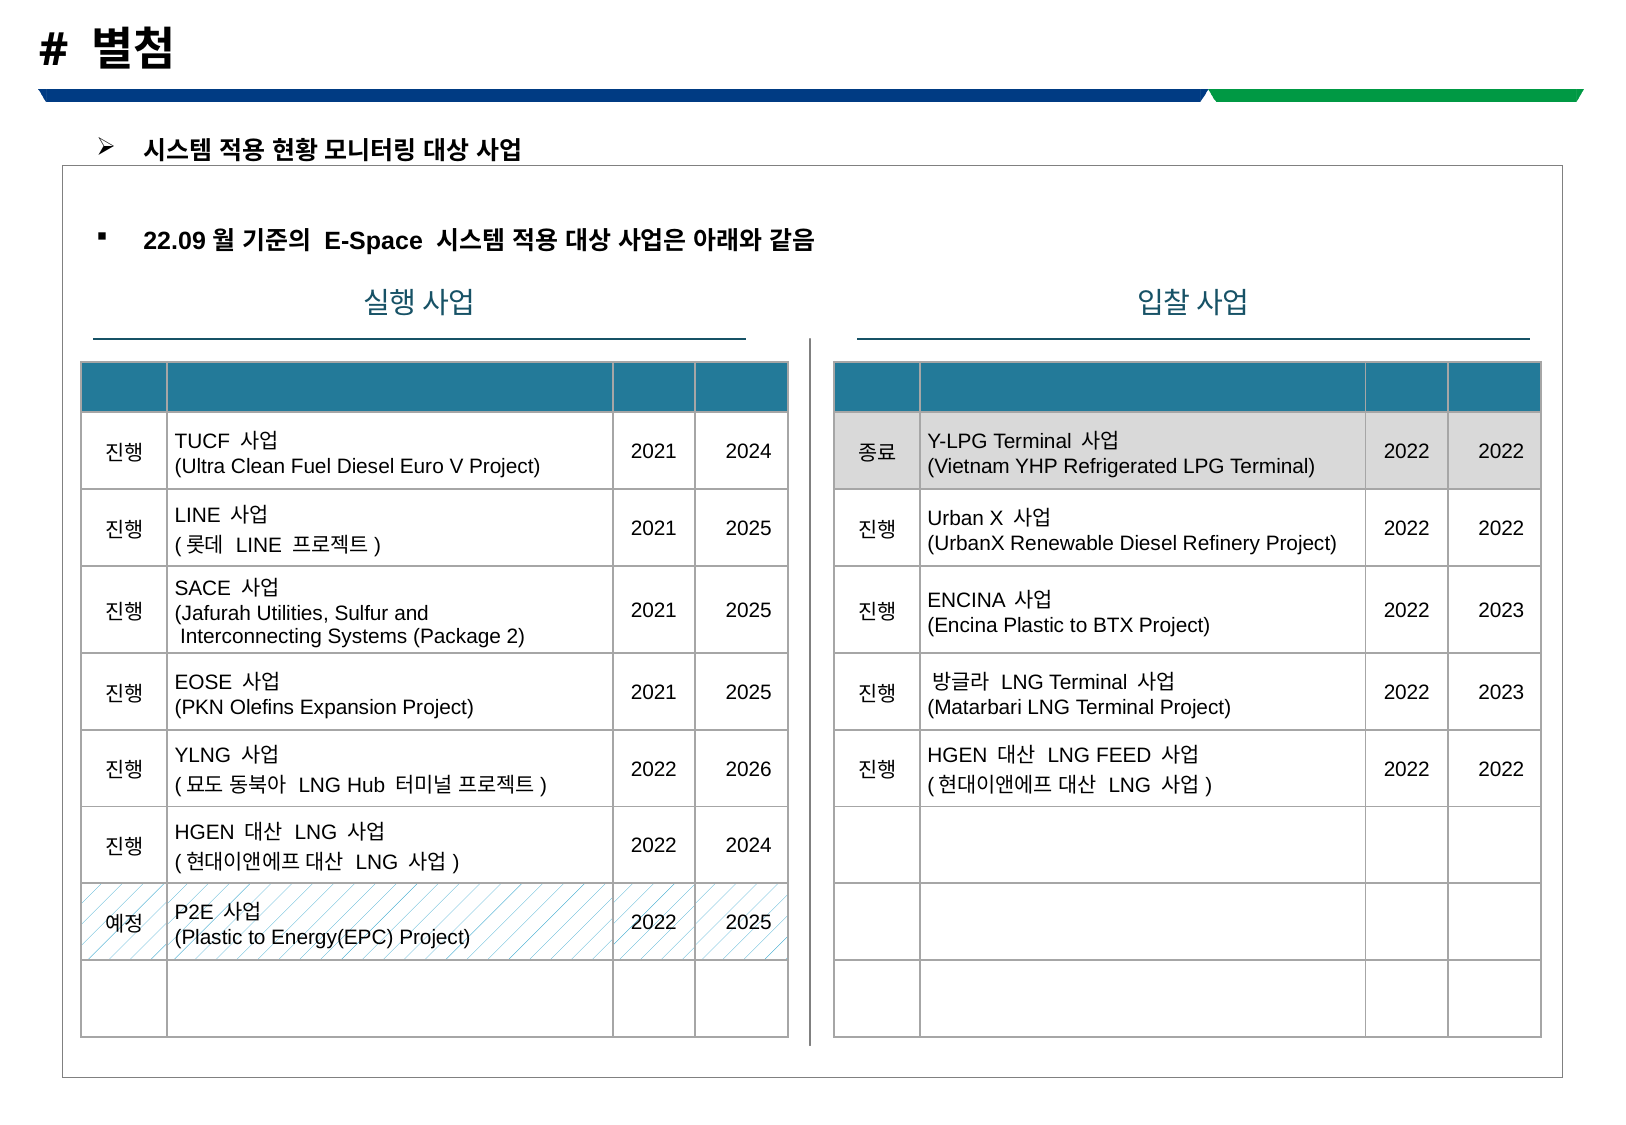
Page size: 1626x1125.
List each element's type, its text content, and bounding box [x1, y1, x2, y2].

table_header 대상 사업 [921, 363, 1365, 411]
table_cell 2022 [1449, 413, 1540, 488]
table_cell 2022 [1366, 731, 1447, 806]
table_cell [835, 807, 919, 882]
table_cell 방글라 LNG Terminal 사업 (Matarbari LNG Terminal Project) [921, 654, 1365, 729]
table_cell [1366, 961, 1447, 1036]
text_box 시스템 적용 현황 모니터링 대상 사업 22.09월 기준의 E-Space 시스템 적용 대상 사업은 아래와 같음 [81, 112, 832, 165]
table_cell 2022 [1366, 567, 1447, 652]
table_cell HGEN 대산 LNG FEED 사업 (현대이앤에프 대산 LNG 사업) [921, 731, 1365, 806]
table_cell [1366, 884, 1447, 959]
table_cell [835, 884, 919, 959]
table_cell 진행 [835, 567, 919, 652]
table_cell 2022 [1366, 490, 1447, 565]
table_cell 진행 [835, 654, 919, 729]
table_header 시작 [1366, 363, 1447, 411]
picture [38, 93, 1584, 102]
table_cell ENCINA 사업 (Encina Plastic to BTX Project) [921, 567, 1365, 652]
table_header 구분 [835, 363, 919, 411]
table_cell 2022 [1366, 654, 1447, 729]
table_cell [1449, 961, 1540, 1036]
table_cell 2023 [1449, 567, 1540, 652]
table_cell [835, 961, 919, 1036]
table_cell [1366, 807, 1447, 882]
table_cell [1449, 884, 1540, 959]
table_cell 2022 [1449, 490, 1540, 565]
table_cell 2023 [1449, 654, 1540, 729]
table_cell Y-LPG Terminal 사업 (Vietnam YHP Refrigerated LPG Terminal) [921, 413, 1365, 488]
table_header 종료 [1449, 363, 1540, 411]
table_cell [921, 961, 1365, 1036]
table_cell 2022 [1366, 413, 1447, 488]
table_cell [921, 884, 1365, 959]
table_cell [1449, 807, 1540, 882]
table_cell 종료 [835, 413, 919, 488]
table_cell 진행 [835, 731, 919, 806]
text_box [62, 165, 1563, 1078]
table_cell 2022 [1449, 731, 1540, 806]
table_cell [921, 807, 1365, 882]
table_cell 진행 [835, 490, 919, 565]
table_cell Urban X 사업 (UrbanX Renewable Diesel Refinery Project) [921, 490, 1365, 565]
title # 별첨 [24, 2, 1584, 93]
